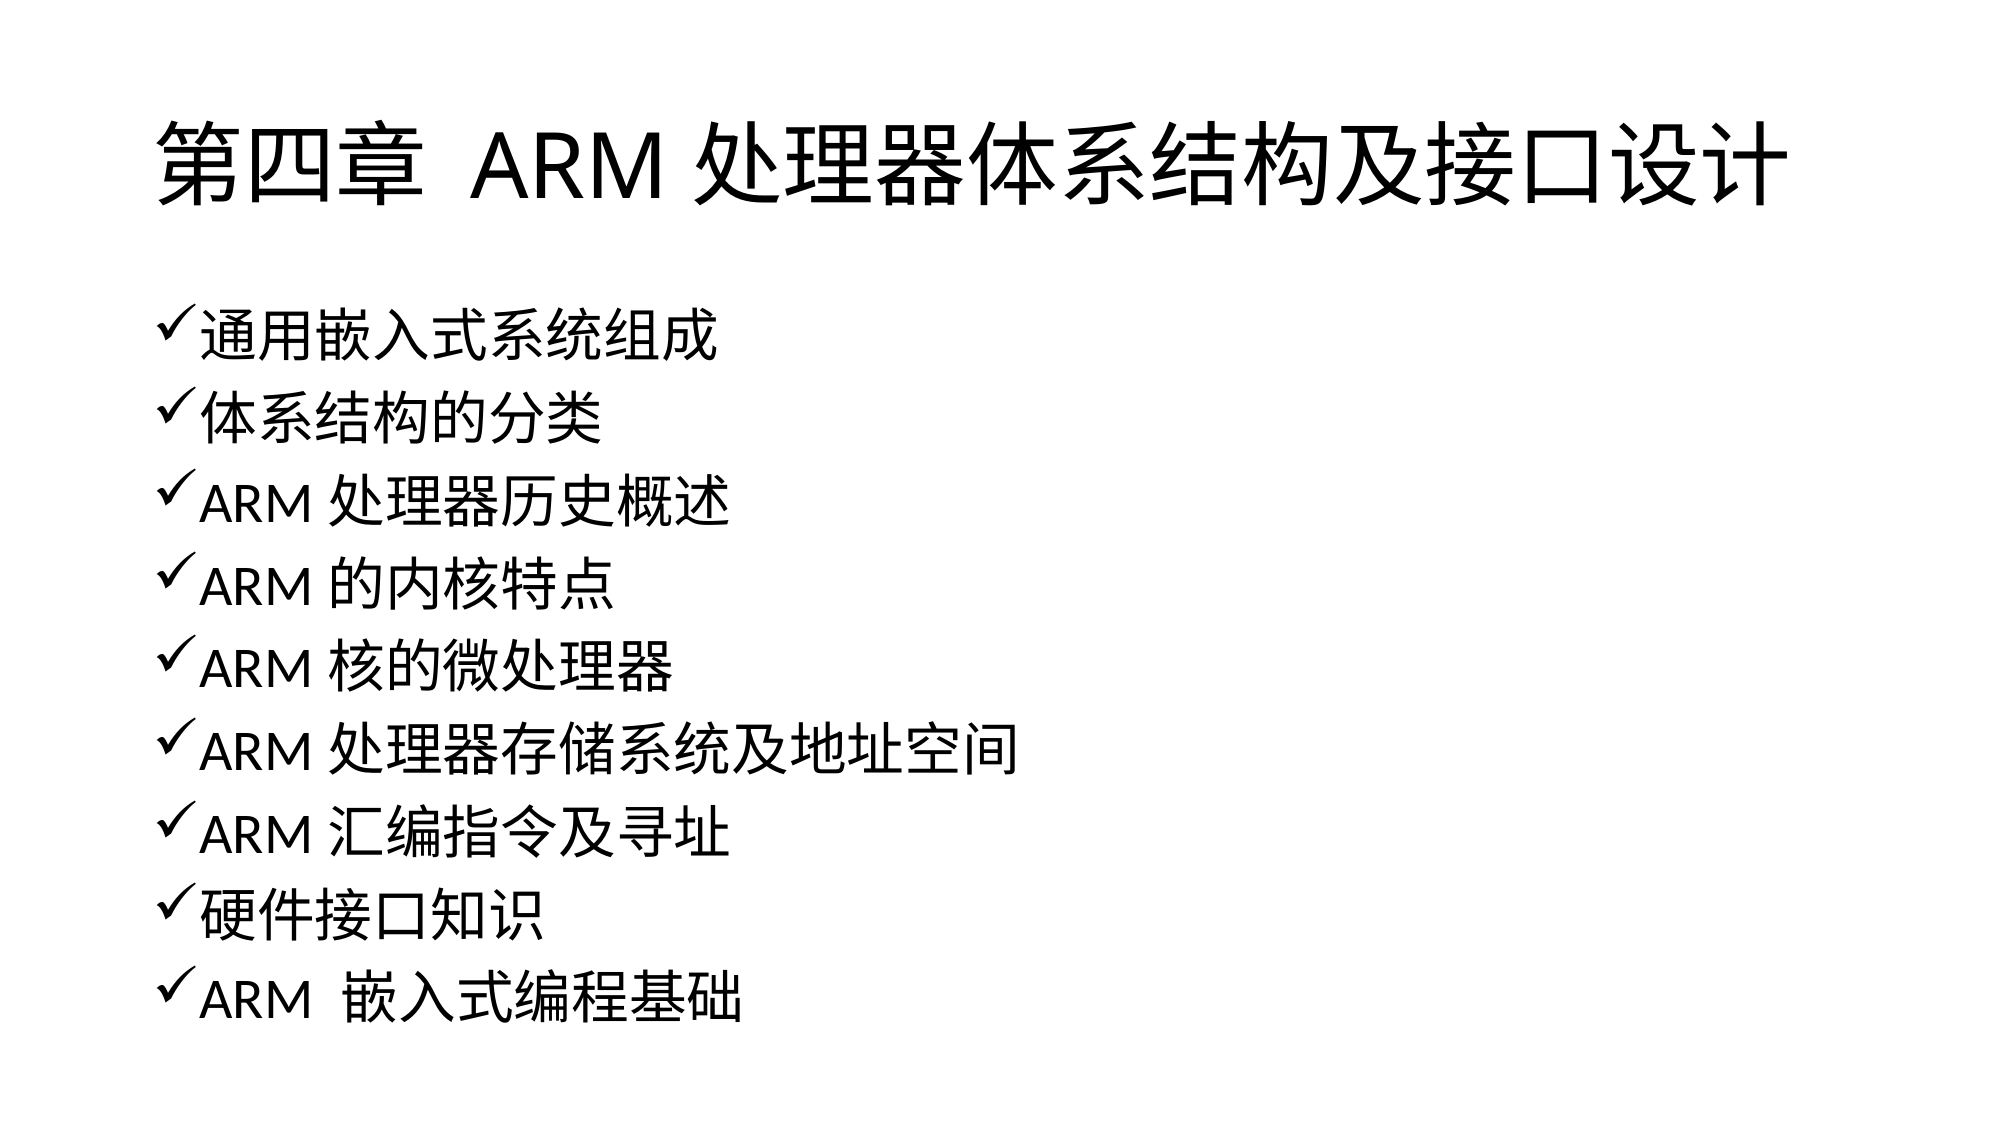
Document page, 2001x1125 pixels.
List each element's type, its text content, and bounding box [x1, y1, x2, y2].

title 第四章 ARM处理器体系结构及接口设计 [137, 59, 1863, 278]
list 通用嵌入式系统组成 体系结构的分类 ARM处理器历史概述 ARM的内核特点 ARM核的微处理器 ARM处理器存储系统及地址空间 ARM汇编指令及寻址 硬件接口知识 ARM 嵌入式编程基础 [137, 299, 1863, 1042]
